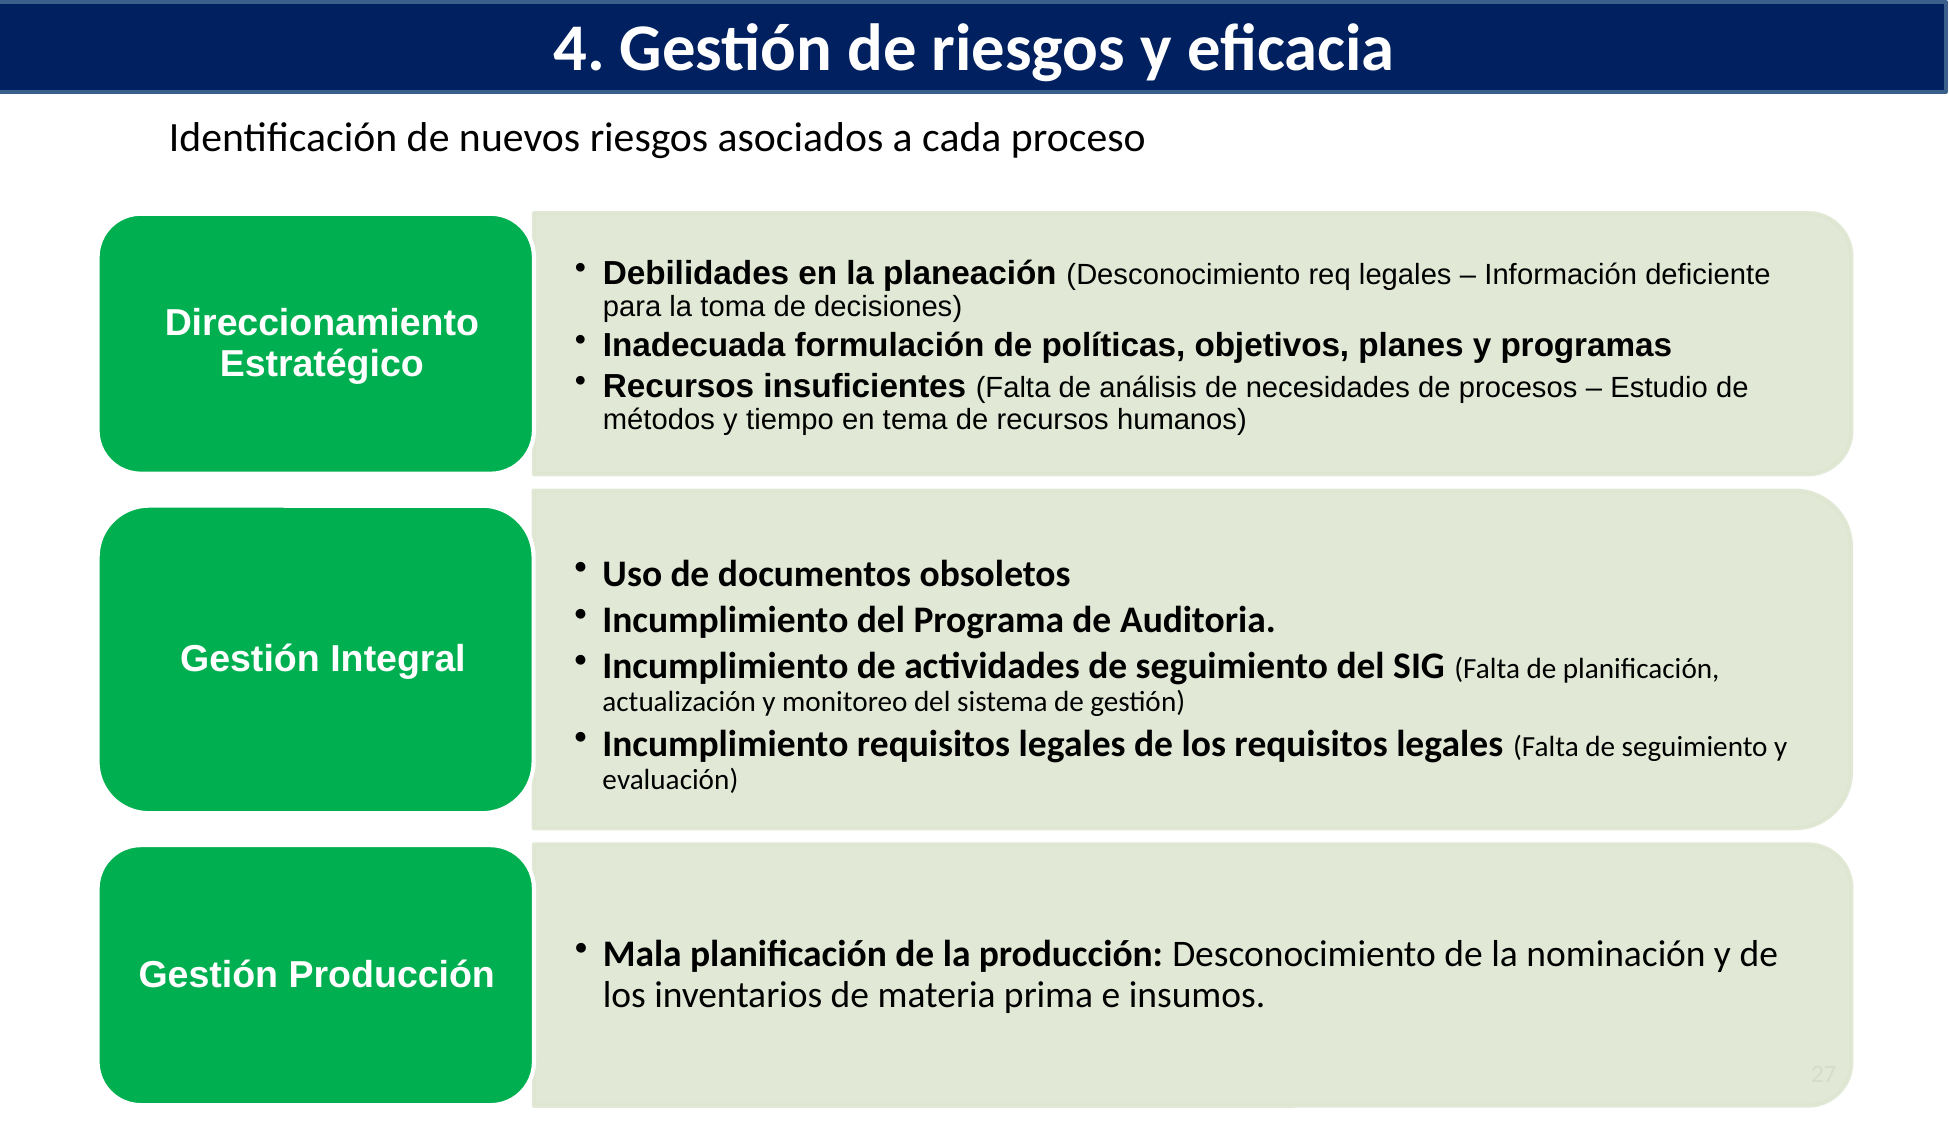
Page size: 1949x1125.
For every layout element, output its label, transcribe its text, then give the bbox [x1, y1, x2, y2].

text_box 4. Gestión de riesgos y eficacia [98, 0, 1851, 90]
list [97, 212, 1852, 1107]
text_box [0, 0, 1948, 94]
text_box Identificación de nuevos riesgos asociados a cada proceso [154, 102, 1584, 168]
